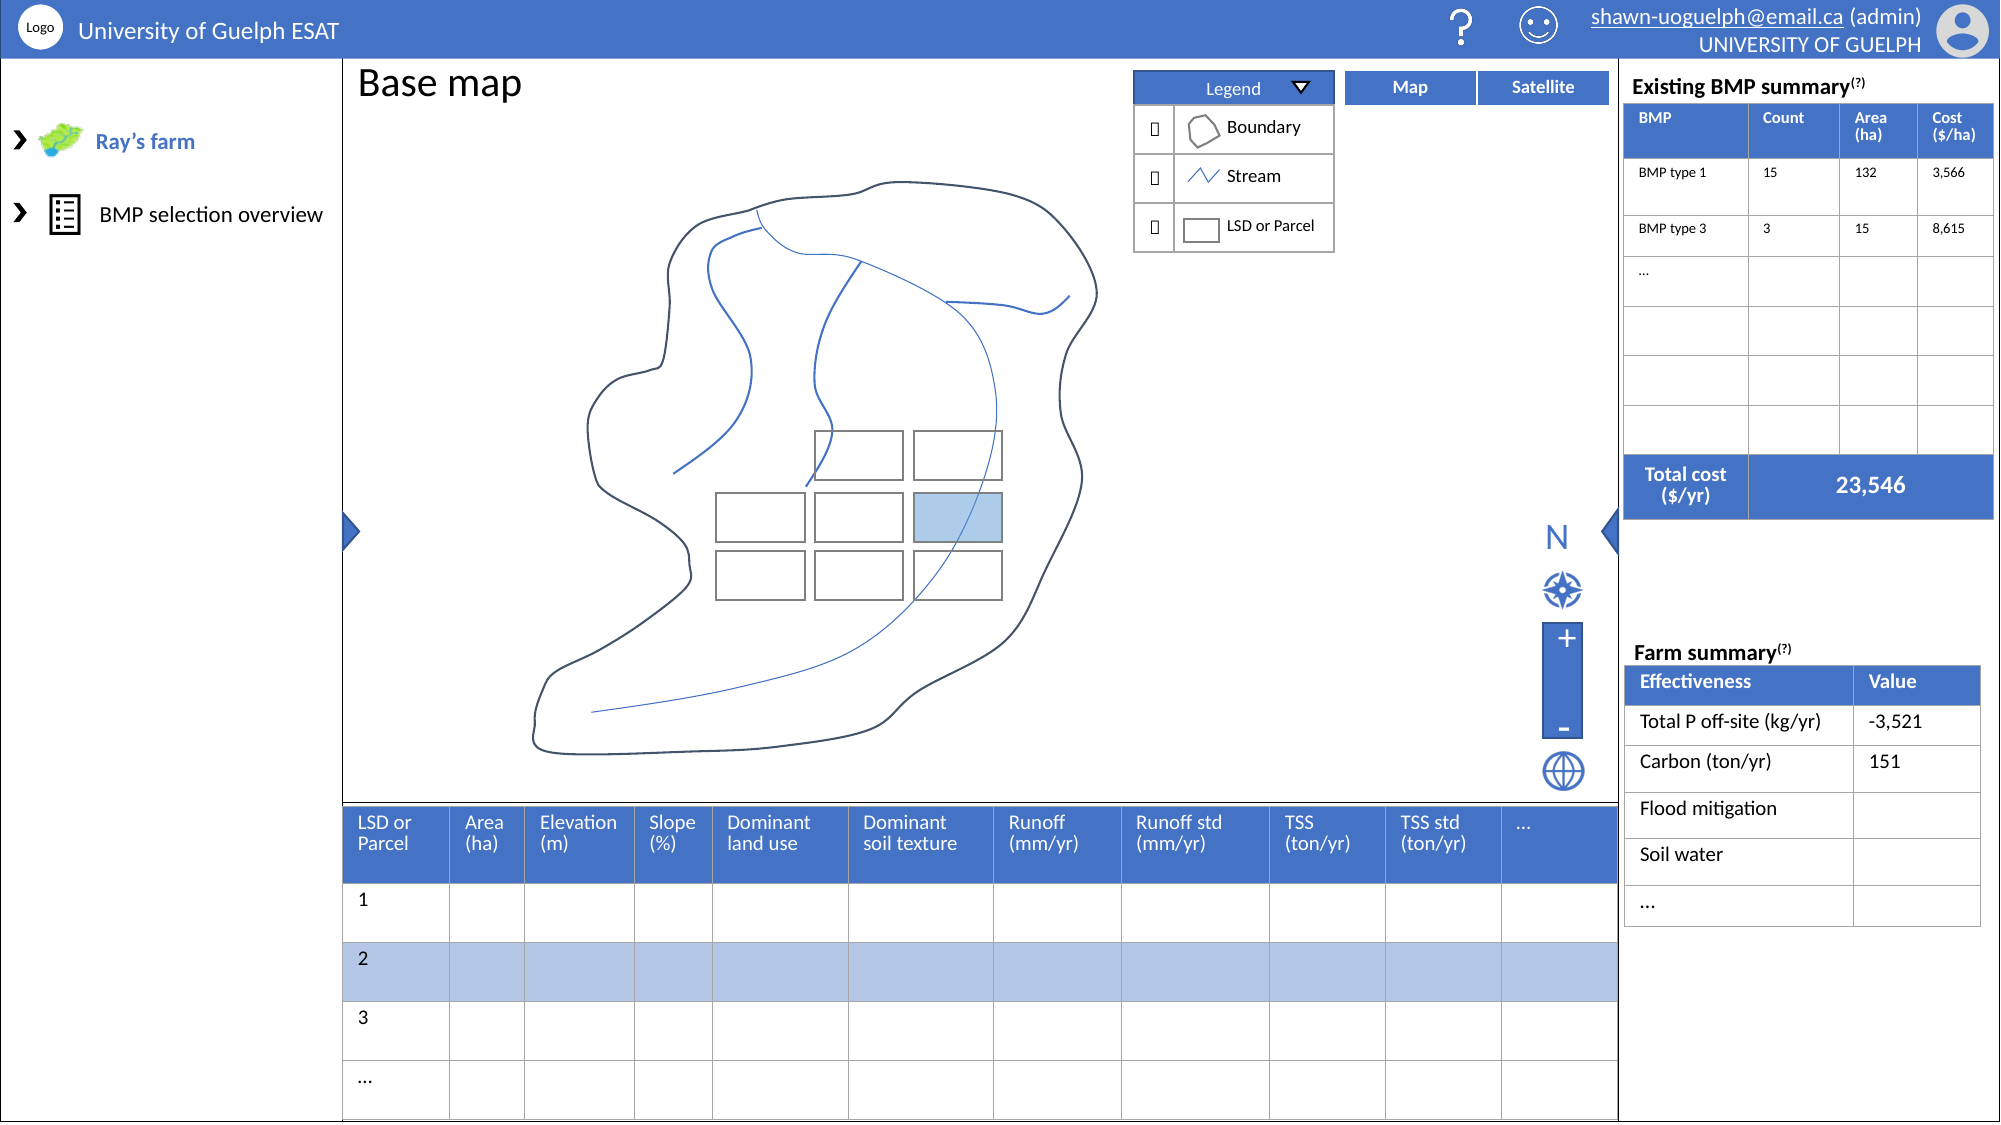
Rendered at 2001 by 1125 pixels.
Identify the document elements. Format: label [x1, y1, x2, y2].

table_cell [1386, 1061, 1501, 1119]
table_cell [635, 884, 712, 942]
table_cell [1624, 216, 1748, 256]
table_cell [1625, 839, 1853, 885]
table_cell [1625, 746, 1853, 792]
table_header [1749, 107, 1839, 158]
text_box [1133, 71, 1334, 105]
table_cell [1122, 943, 1269, 1001]
table_cell [1624, 406, 1748, 454]
text_box [11, 129, 29, 151]
table_cell [1386, 943, 1501, 1001]
table_cell [1854, 746, 1980, 792]
table_header [1270, 807, 1385, 883]
table_cell [450, 1002, 524, 1060]
table_cell [1625, 886, 1853, 926]
table_cell [1502, 1002, 1617, 1060]
table_cell [1122, 884, 1269, 942]
table_cell [343, 943, 449, 1001]
table_cell [1, 66, 342, 1121]
table_cell [525, 1061, 634, 1119]
table_header [1345, 71, 1476, 105]
table_cell [1749, 257, 1839, 306]
table_header [1624, 107, 1748, 158]
table_cell [849, 1061, 993, 1119]
text_box [1542, 622, 1583, 739]
table_cell [994, 943, 1121, 1001]
table_cell [1270, 884, 1385, 942]
table_cell [1854, 839, 1980, 885]
table_cell [1854, 793, 1980, 838]
table_header [1840, 104, 1917, 158]
table_header [1625, 673, 1853, 705]
table_header [1135, 106, 1173, 153]
table_cell [1840, 216, 1917, 256]
table_cell [1854, 886, 1980, 926]
table_cell [1840, 356, 1917, 405]
table_cell [1624, 257, 1748, 306]
table_cell [1502, 1061, 1617, 1119]
table_cell [713, 943, 848, 1001]
table_cell [1854, 706, 1980, 745]
table_header [450, 807, 524, 883]
table_cell [1122, 1061, 1269, 1119]
table_cell [1619, 66, 1999, 1121]
table_cell [1122, 1002, 1269, 1060]
table_header [1854, 666, 1980, 705]
table_cell [525, 943, 634, 1001]
table_cell [1386, 1002, 1501, 1060]
table_cell [1749, 356, 1839, 405]
table_cell [1749, 159, 1839, 215]
text_box [1187, 114, 1221, 149]
table_cell [1749, 216, 1839, 256]
table_cell [1749, 406, 1839, 454]
table_header [1502, 807, 1617, 883]
table_header [1386, 807, 1501, 883]
table_cell [994, 1002, 1121, 1060]
table_cell [713, 884, 848, 942]
table_cell [1918, 307, 1993, 355]
text_box [0, 0, 2000, 107]
table_header [1175, 106, 1333, 153]
table_cell [1749, 307, 1839, 355]
picture [1536, 565, 1589, 615]
table_cell [1625, 706, 1853, 745]
table_cell [1624, 159, 1748, 215]
table_header [994, 807, 1121, 883]
table_header [1122, 807, 1269, 883]
table_header [1918, 104, 1993, 158]
picture [37, 122, 85, 159]
table_cell [343, 66, 1618, 802]
table_cell [1918, 356, 1993, 405]
text_box [341, 510, 361, 553]
table_cell [1270, 1061, 1385, 1119]
table_cell [1840, 307, 1917, 355]
table_header [1478, 71, 1609, 105]
table_cell [1840, 406, 1917, 454]
table_cell [1270, 1002, 1385, 1060]
table_header [849, 807, 993, 883]
table_cell [1624, 455, 1748, 519]
table_cell [450, 943, 524, 1001]
text_box [1187, 167, 1221, 184]
table_cell [713, 1002, 848, 1060]
table_cell [343, 1061, 449, 1119]
table_cell [1840, 257, 1917, 306]
table_cell [525, 884, 634, 942]
table_cell [713, 1061, 848, 1119]
table_header [525, 807, 634, 883]
table_cell [1749, 455, 1993, 519]
table_cell [1624, 307, 1748, 355]
picture [1536, 746, 1590, 797]
table_header [713, 807, 848, 883]
table_cell [343, 1002, 449, 1060]
text_box [532, 182, 1097, 755]
table_cell [1624, 356, 1748, 405]
table_cell [525, 1002, 634, 1060]
table_cell [635, 943, 712, 1001]
table_cell [635, 1002, 712, 1060]
table_cell [1918, 159, 1993, 215]
table_cell [1270, 943, 1385, 1001]
table_cell [849, 884, 993, 942]
text_box [95, 126, 351, 154]
table_cell [849, 943, 993, 1001]
table_cell [994, 884, 1121, 942]
table_cell [1918, 216, 1993, 256]
table_cell [450, 884, 524, 942]
table_cell [994, 1061, 1121, 1119]
table_cell [343, 884, 449, 942]
table_header [635, 807, 712, 883]
text_box [1619, 630, 1928, 673]
table_cell [1840, 159, 1917, 215]
table_cell [450, 1061, 524, 1119]
table_cell [1502, 943, 1617, 1001]
text_box [1183, 218, 1220, 243]
table_cell [1386, 884, 1501, 942]
table_cell [635, 1061, 712, 1119]
table_cell [1502, 884, 1617, 942]
table_cell [849, 1002, 993, 1060]
text_box [1530, 504, 1585, 565]
table_cell [1625, 793, 1853, 838]
table_cell [1918, 406, 1993, 454]
text_box [1600, 506, 1620, 557]
table_header [343, 807, 449, 883]
table_cell [1918, 257, 1993, 306]
text_box [13, 190, 334, 239]
